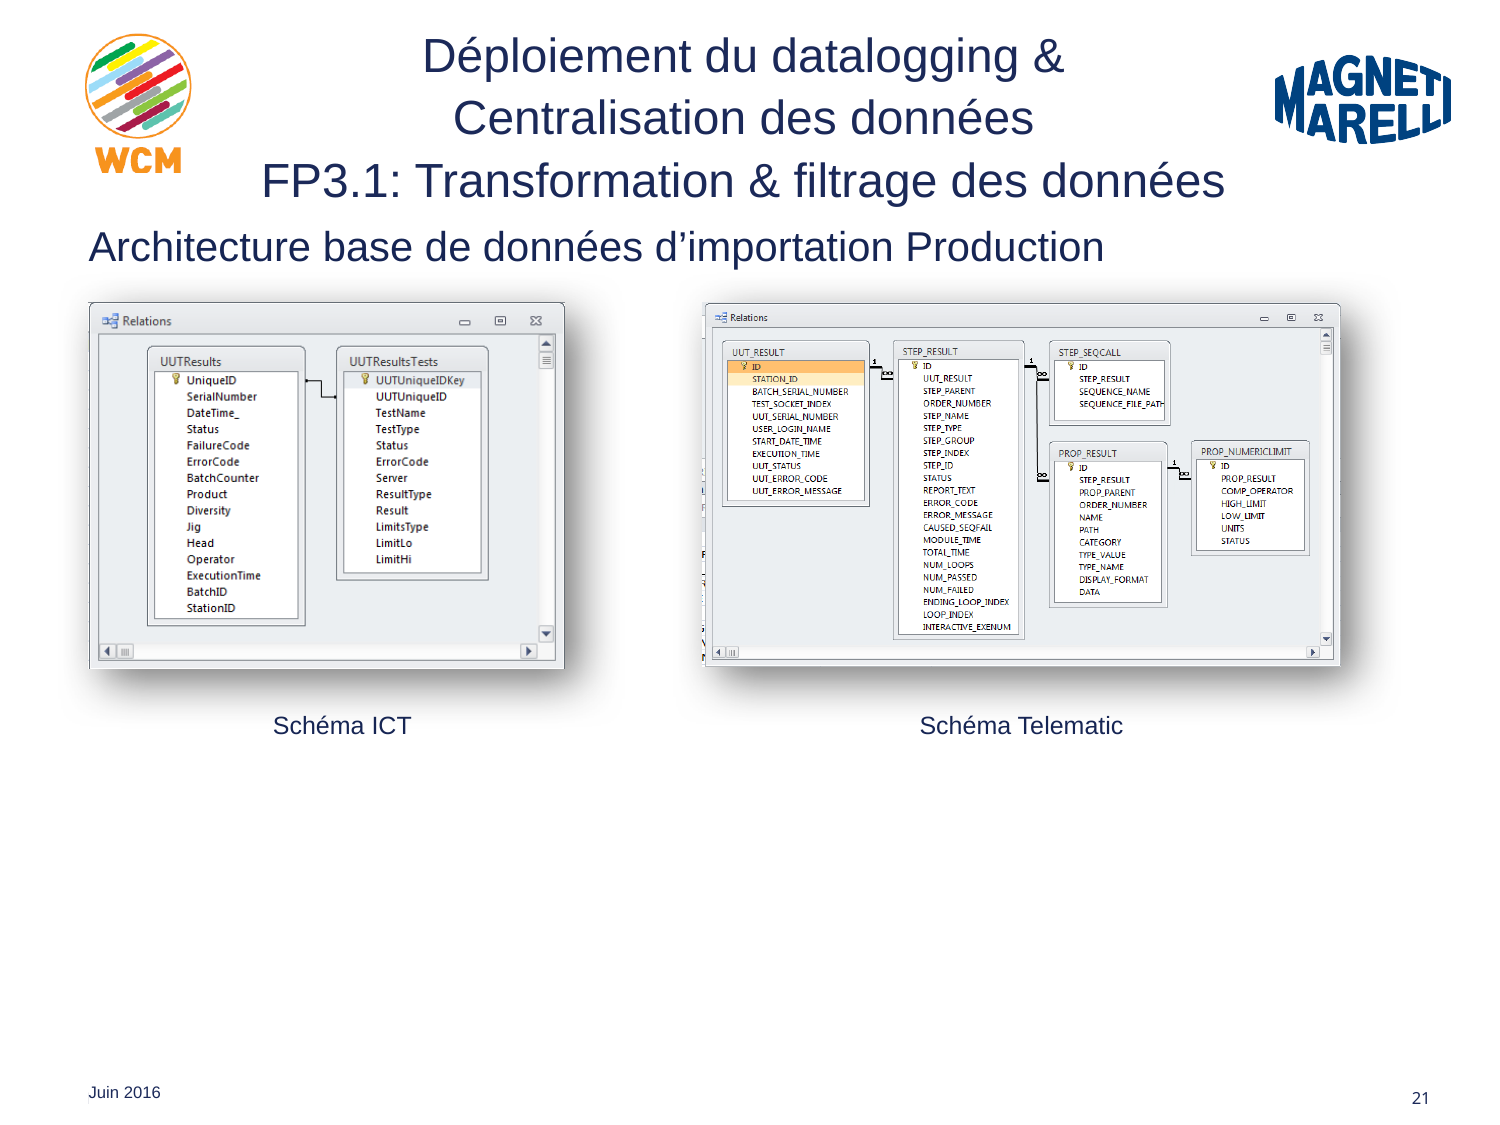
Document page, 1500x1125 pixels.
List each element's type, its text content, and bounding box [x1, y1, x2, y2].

slide_number 21 [1396, 1079, 1463, 1118]
text_box Schéma ICT [206, 716, 479, 740]
picture [702, 302, 1341, 668]
footer Juin 2016 [88, 1082, 183, 1115]
text_box Schéma Telematic [885, 677, 1158, 740]
title Déploiement du datalogging & Centralisation des données FP3.1: Transformation & filtrage des données [253, 19, 1235, 197]
picture [88, 302, 565, 670]
picture [53, 31, 231, 173]
picture [1275, 11, 1451, 188]
list Architecture base de données d’importation Production [88, 219, 1438, 1013]
